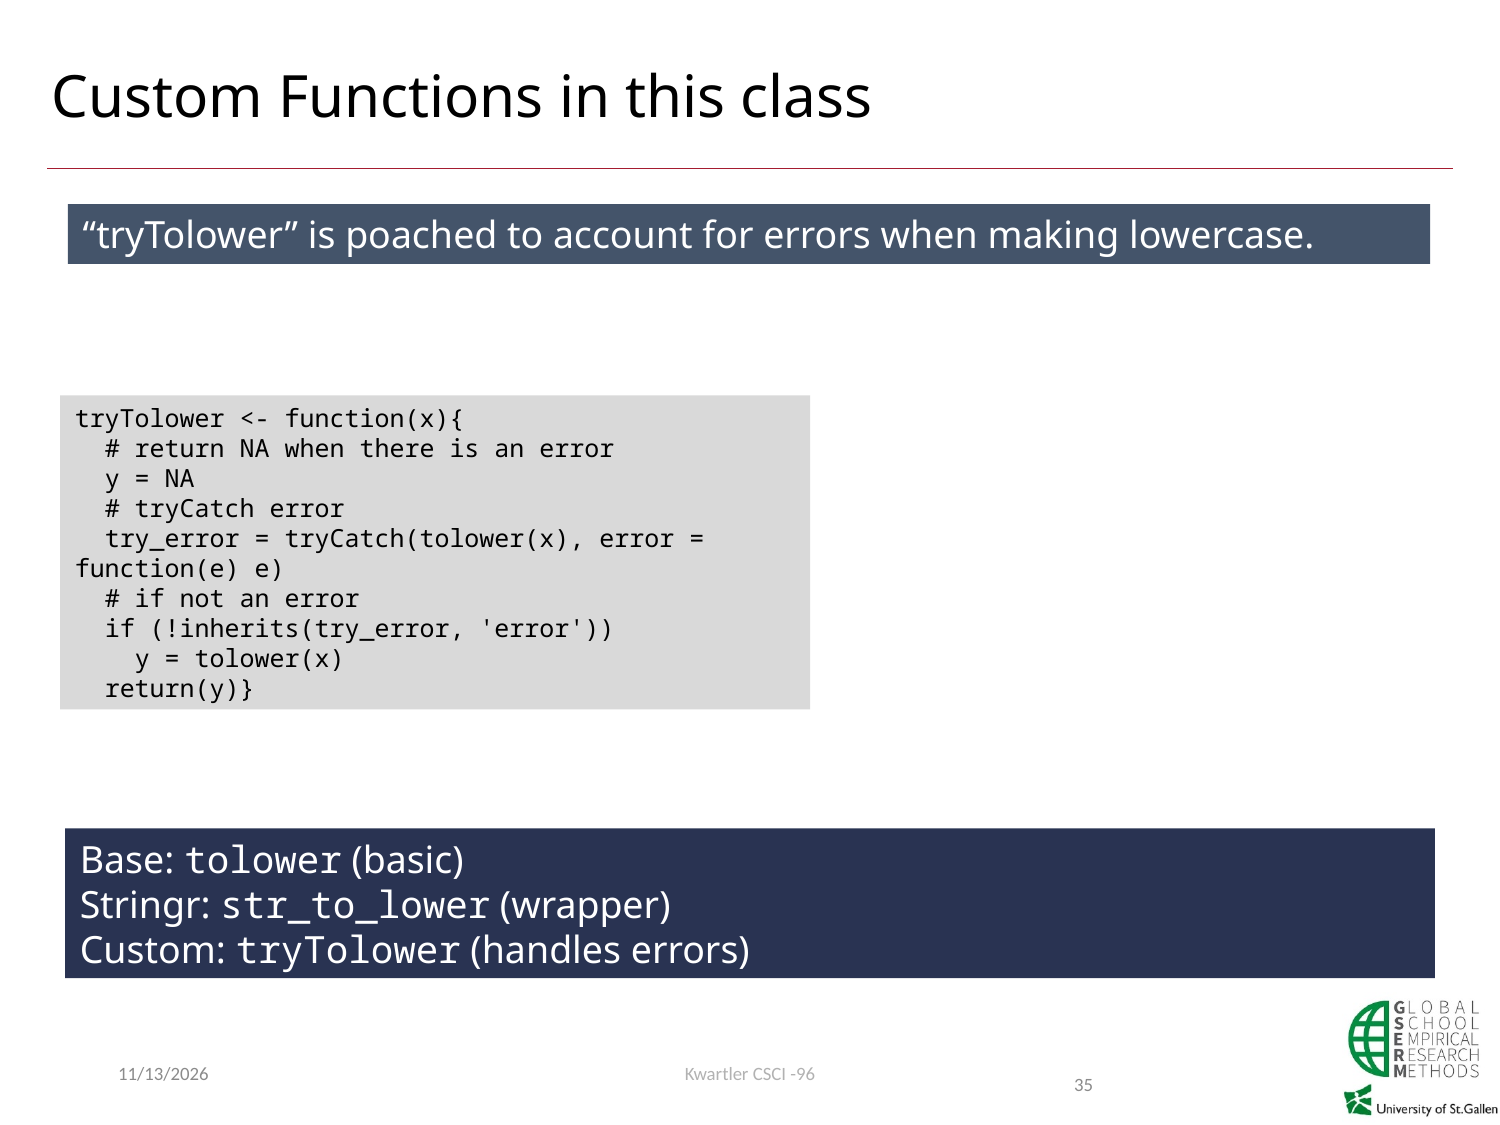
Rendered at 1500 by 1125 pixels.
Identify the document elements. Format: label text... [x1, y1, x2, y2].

slide_number 35 [1059, 1042, 1200, 1103]
title Custom Functions in this class [36, 59, 1458, 157]
picture [1342, 992, 1500, 1125]
text_box “tryTolower” is poached to account for errors when making lowercase. [67, 204, 1431, 264]
footer Kwartler CSCI -96 [496, 1042, 1004, 1103]
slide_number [103, 1042, 441, 1103]
text_box tryTolower <- function(x){ # return NA when there is an error y = NA # tryCatch error try_error = tryCatch(tolower(x), error = function(e) e) # if not an error if (!inherits(try_error, 'error')) y = tolower(x) return(y)} [60, 395, 811, 710]
text_box Base: tolower (basic) Stringr: str_to_lower (wrapper) Custom: tryTolower (handles errors) [65, 828, 1435, 979]
